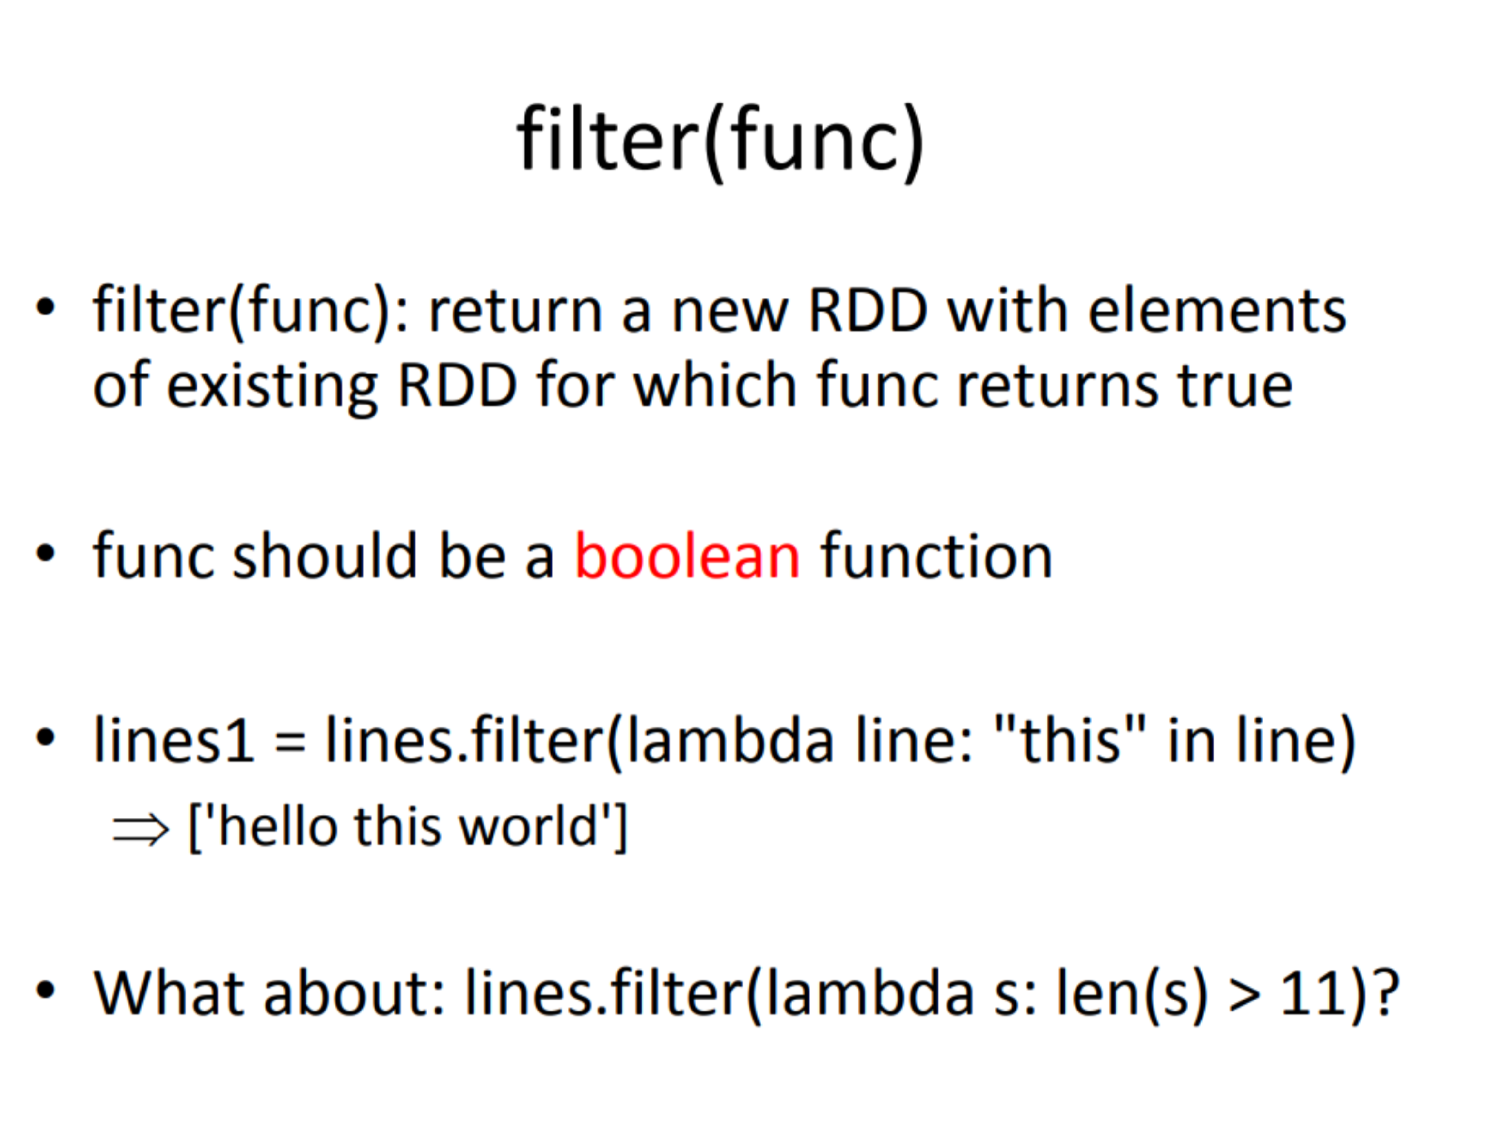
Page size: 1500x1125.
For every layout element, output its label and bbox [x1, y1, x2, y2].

picture [0, 62, 1500, 1061]
